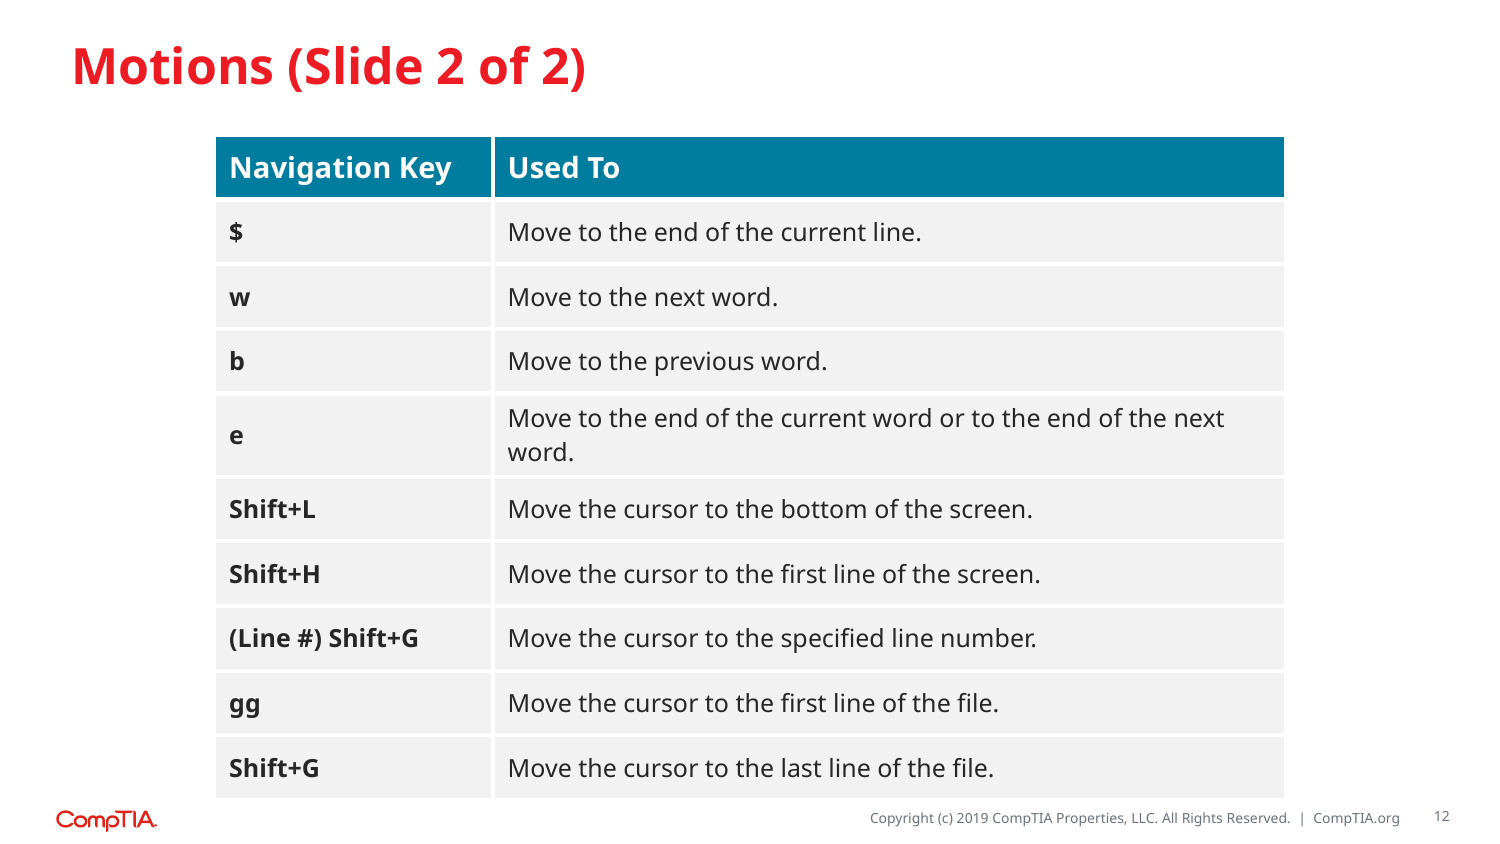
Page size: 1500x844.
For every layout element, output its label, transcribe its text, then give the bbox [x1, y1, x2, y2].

table_cell Shift+L [216, 479, 491, 539]
table_cell Move to the end of the current word or to the end of the next word. [495, 396, 1284, 475]
table_header Used To [495, 137, 1284, 197]
table_cell Move to the end of the current line. [495, 202, 1284, 262]
table_cell Shift+H [216, 543, 491, 604]
slide_number 12 [1407, 800, 1450, 835]
table_cell Move to the next word. [495, 266, 1284, 327]
table_cell Move to the previous word. [495, 331, 1284, 391]
table_cell Move the cursor to the first line of the screen. [495, 543, 1284, 604]
table_cell e [216, 396, 491, 475]
table_header Navigation Key [216, 137, 491, 197]
table_cell w [216, 266, 491, 327]
table_cell Move the cursor to the bottom of the screen. [495, 479, 1284, 539]
table_cell $ [216, 202, 491, 262]
table_cell (Line #) Shift+G [216, 608, 491, 669]
title Motions (Slide 2 of 2) [56, 12, 1444, 117]
table_cell Move the cursor to the specified line number. [495, 608, 1284, 669]
table_cell b [216, 331, 491, 391]
table_cell Move the cursor to the first line of the file. [495, 673, 1284, 733]
table_cell Move the cursor to the last line of the file. [495, 737, 1284, 798]
table_cell gg [216, 673, 491, 733]
table_cell Shift+G [216, 737, 491, 798]
